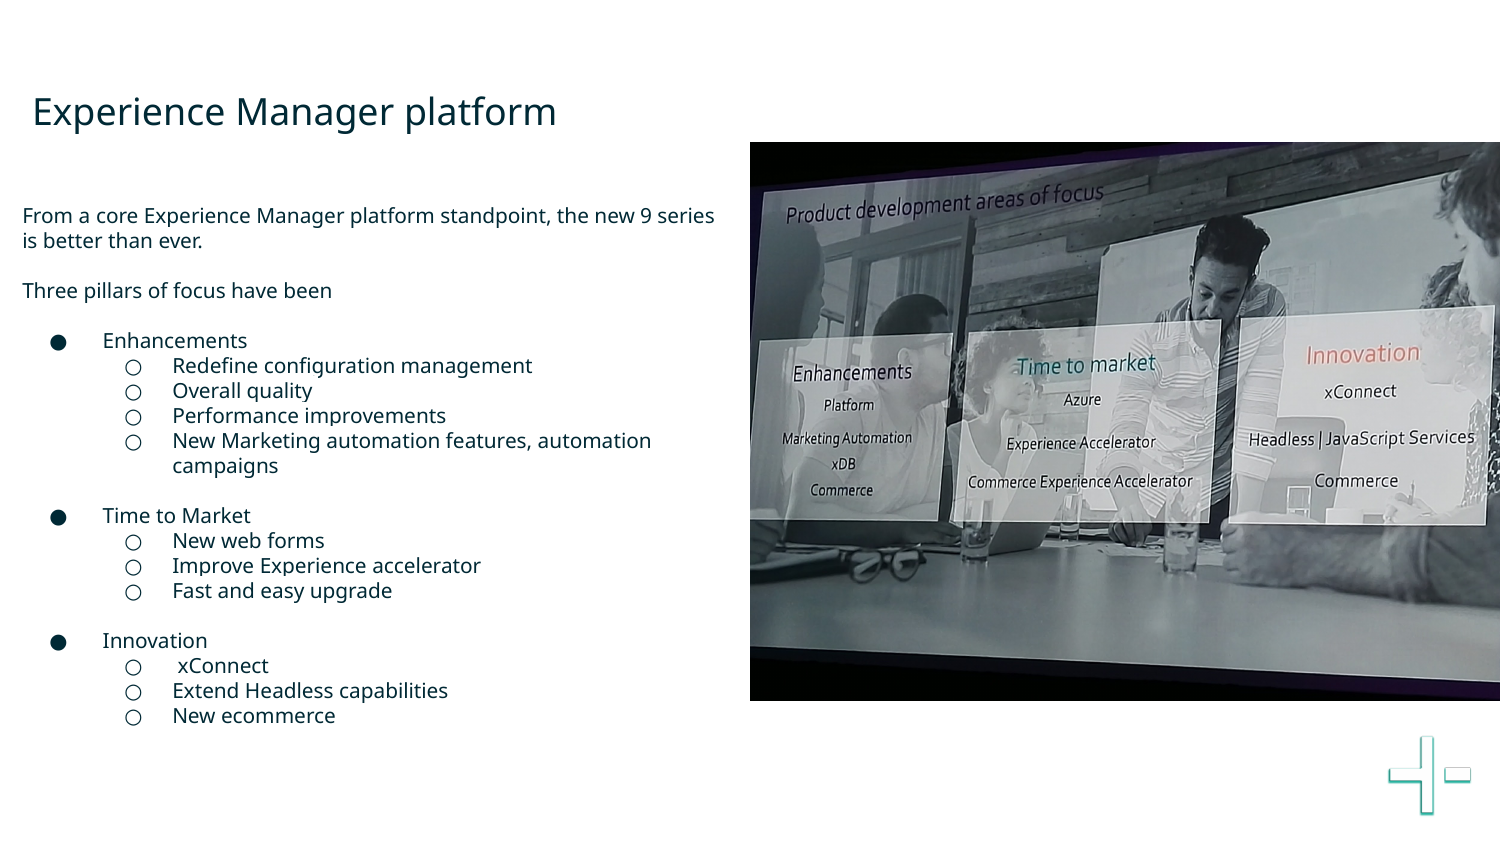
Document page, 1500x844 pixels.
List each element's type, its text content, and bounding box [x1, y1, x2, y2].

picture [749, 0, 1500, 844]
text_box Experience Manager platform From a core Experience Manager platform standpoint, the new 9 series is better than ever. Three pillars of focus have been Enhancements Redefine configuration management Overall quality Performance improvements New Marketing automation features, automation campaigns Time to Market New web forms Improve Experience accelerator Fast and easy upgrade Innovation xConnect Extend Headless capabilities New ecommerce [7, 73, 744, 771]
